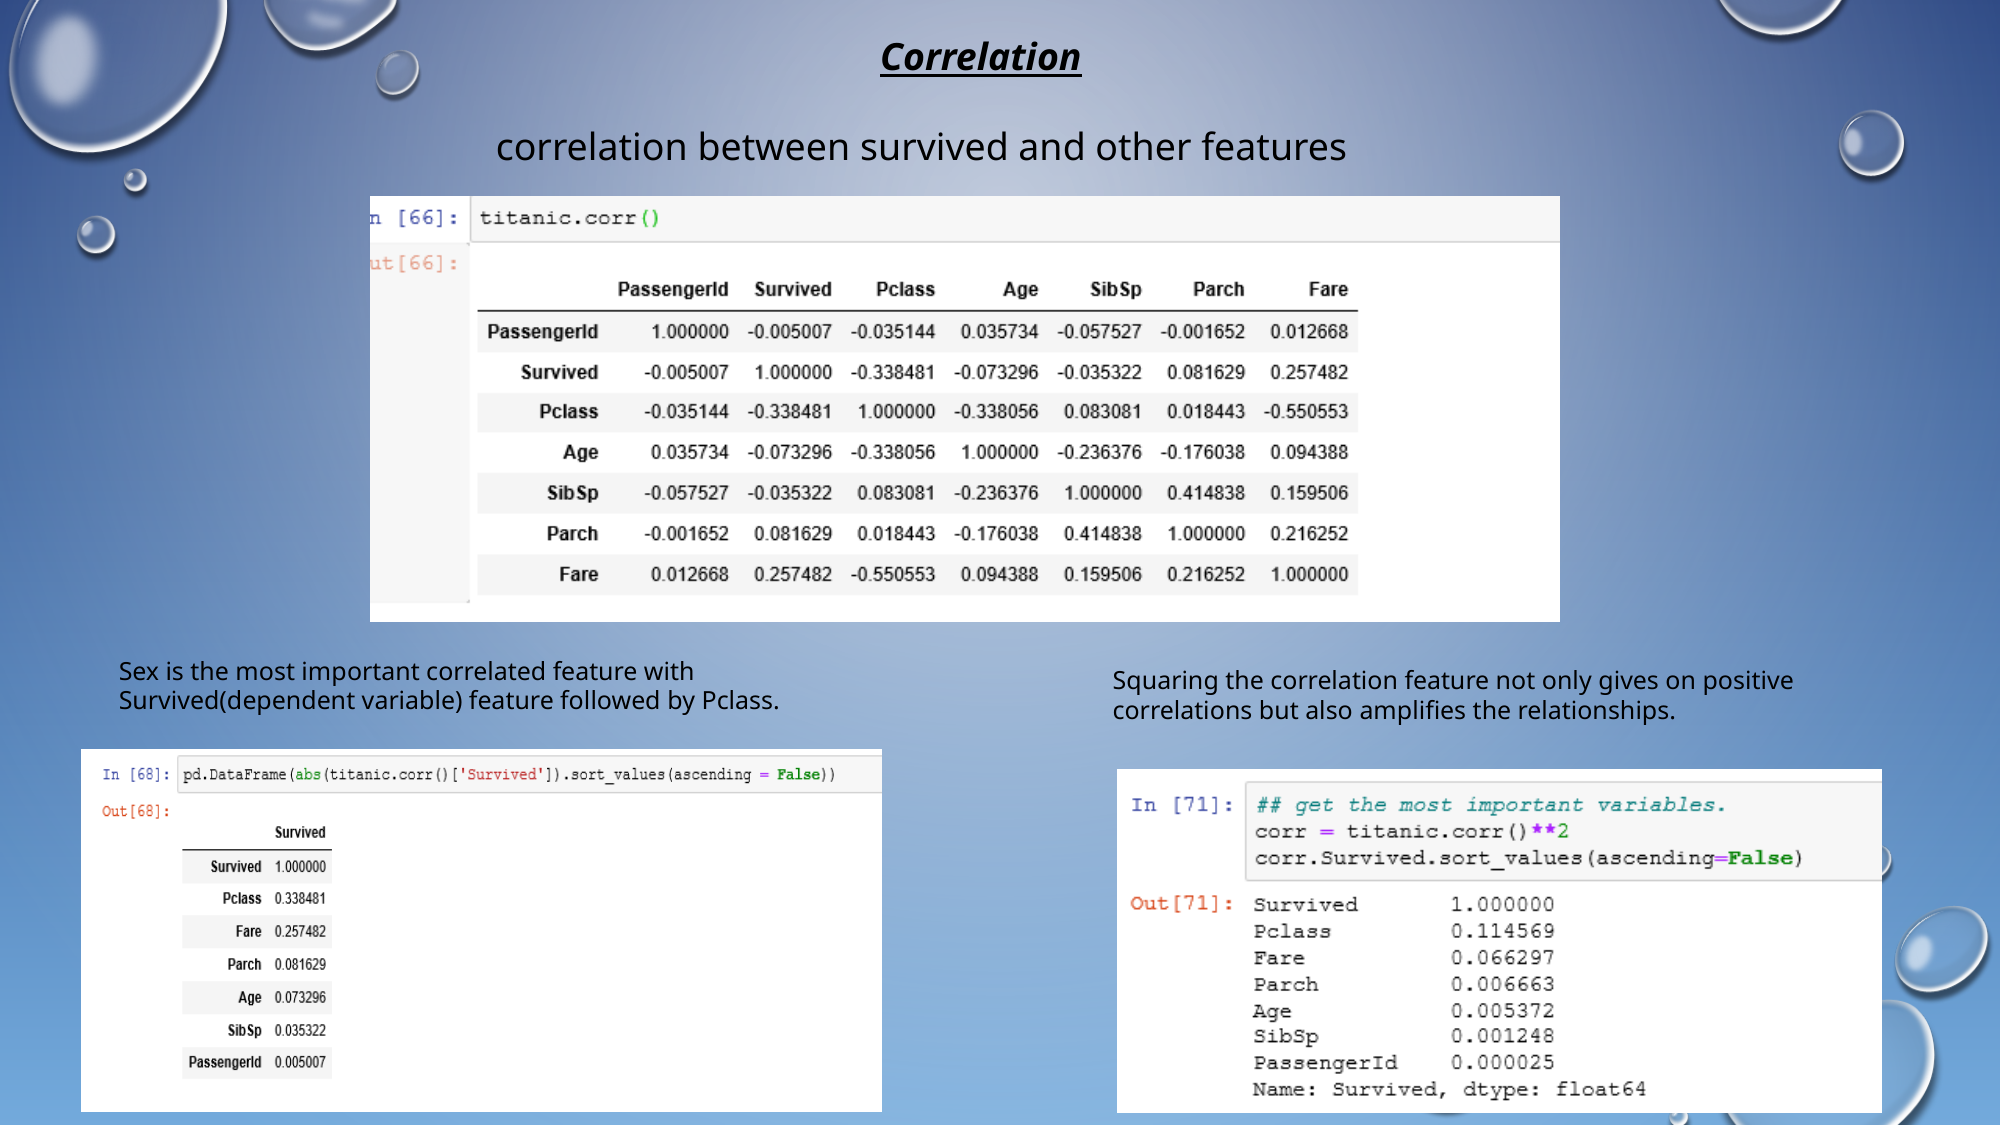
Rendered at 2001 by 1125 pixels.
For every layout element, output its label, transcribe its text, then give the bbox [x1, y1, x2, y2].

text_box Correlation correlation between survived and other features [481, 25, 1481, 176]
picture [0, 0, 2000, 1125]
text_box Squaring the correlation feature not only gives on positive correlations but also amplifies the relationships. [1097, 657, 1902, 732]
text_box Sex is the most important correlated feature with Survived(dependent variable) feature followed by Pclass. [104, 647, 800, 723]
